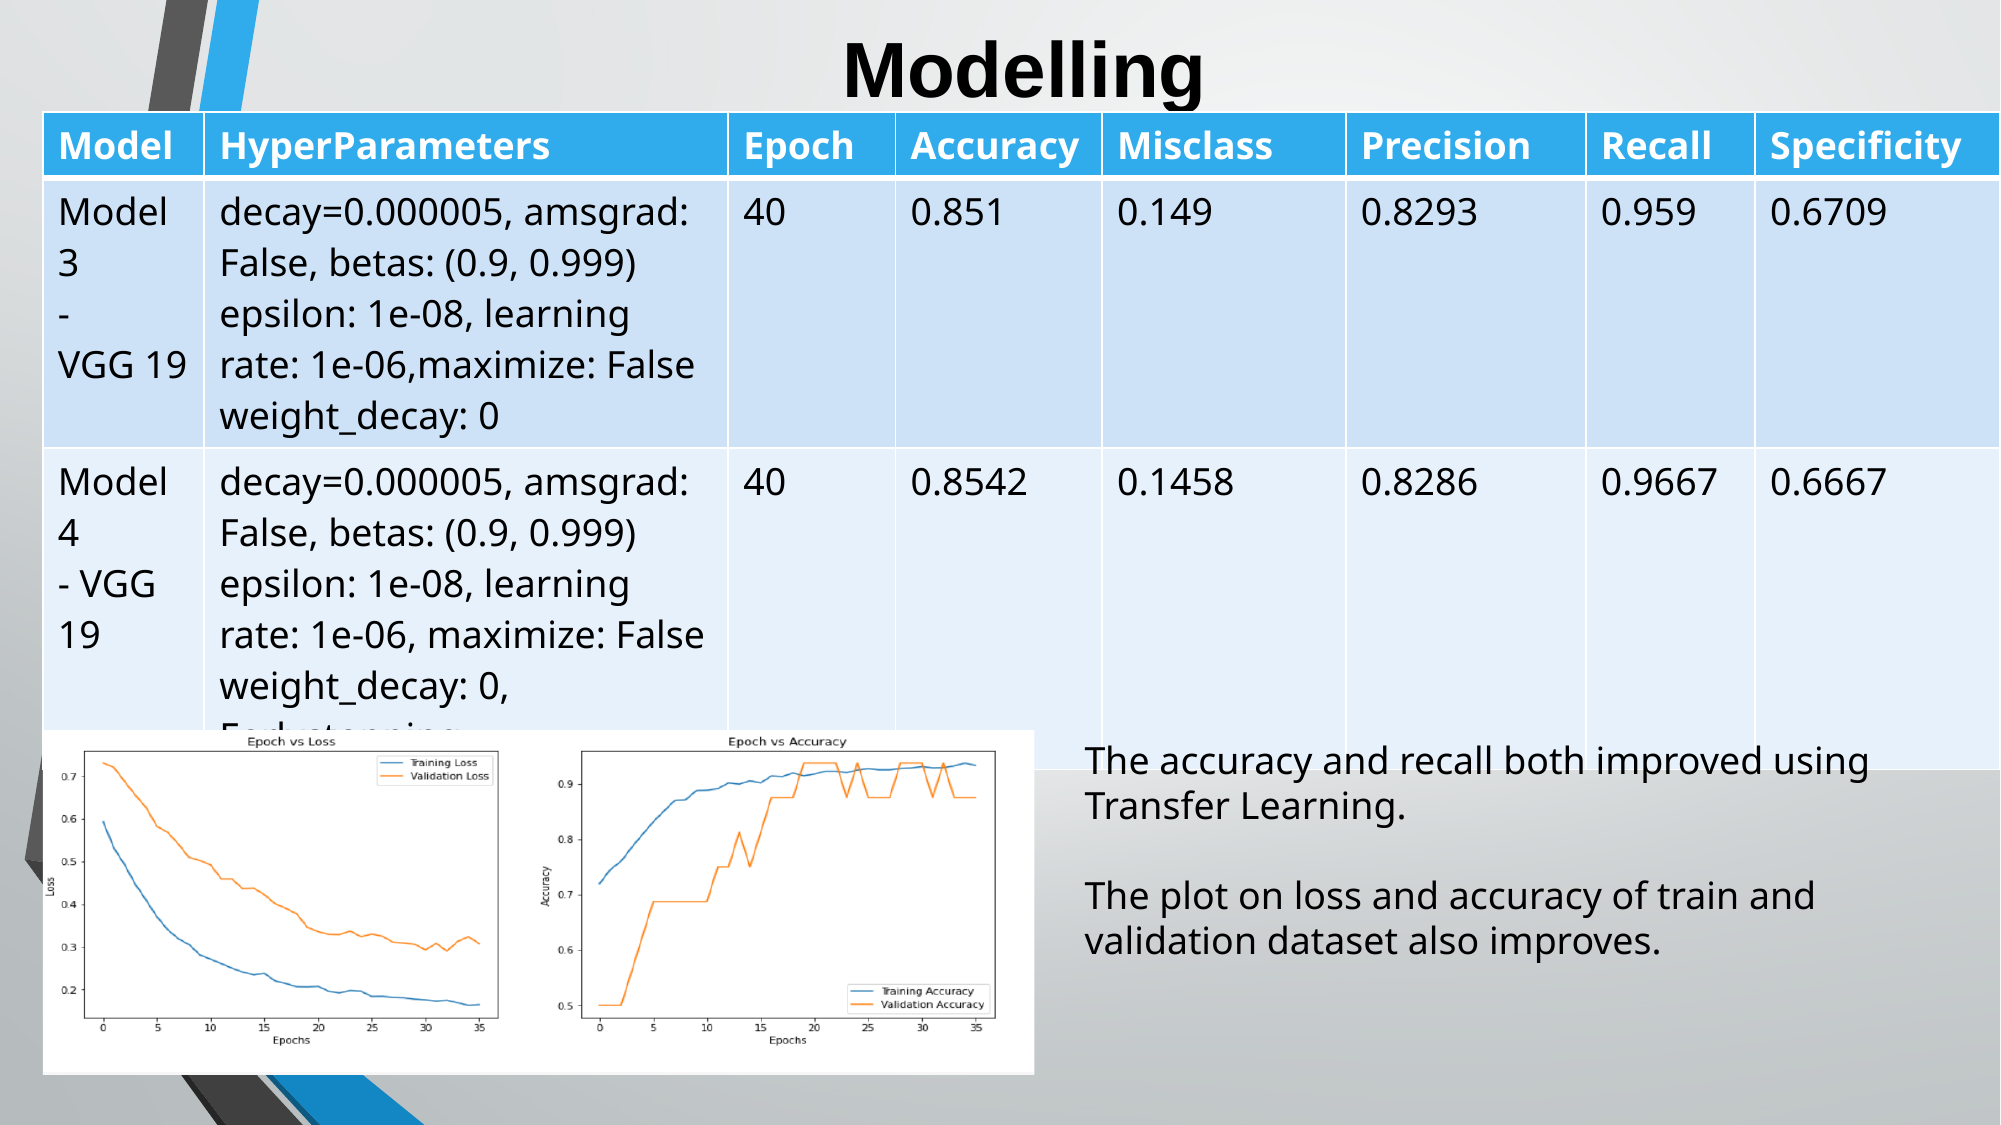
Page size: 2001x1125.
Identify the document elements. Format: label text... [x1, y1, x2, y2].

table_cell 0.9667 [1587, 449, 1754, 730]
table_cell 0.1458 [1103, 449, 1345, 730]
picture [42, 729, 1035, 1076]
table_cell decay=0.000005, amsgrad: False, betas: (0.9, 0.999) epsilon: 1e-08, learning rate: 1e-06,maximize: False weight_decay: 0 [205, 181, 727, 447]
table_cell 0.959 [1587, 181, 1754, 447]
table_header HyperParameters [205, 113, 727, 175]
table_cell 40 [729, 449, 895, 729]
text_box The accuracy and recall both improved using Transfer Learning. The plot on loss and accuracy of train and validation dataset also improves. [1069, 730, 1957, 970]
table_cell 0.8542 [896, 449, 1101, 769]
table_cell 40 [729, 181, 895, 447]
table_header Specificity [1756, 113, 1999, 175]
table_header Epoch [729, 113, 895, 175]
table_header Precision [1347, 113, 1585, 175]
table_cell 0.8286 [1347, 449, 1585, 730]
table_cell 0.851 [896, 181, 1101, 447]
table_cell Model 4 - VGG 19 [44, 449, 203, 729]
table_cell 0.8293 [1347, 181, 1585, 447]
table_header Misclass [1103, 113, 1345, 175]
table_cell decay=0.000005, amsgrad: False, betas: (0.9, 0.999) epsilon: 1e-08, learning rate: 1e-06, maximize: False weight_decay: 0, Earlystopping [205, 449, 727, 729]
table_header Accuracy [896, 113, 1101, 175]
table_header Recall [1587, 113, 1754, 175]
title Modelling [202, 11, 1847, 111]
table_cell Model 3 - VGG 19 [44, 181, 203, 447]
table_cell 0.6667 [1756, 449, 1999, 769]
table_header Model [44, 113, 203, 175]
table_cell 0.6709 [1756, 181, 1999, 447]
table_cell 0.149 [1103, 181, 1345, 447]
